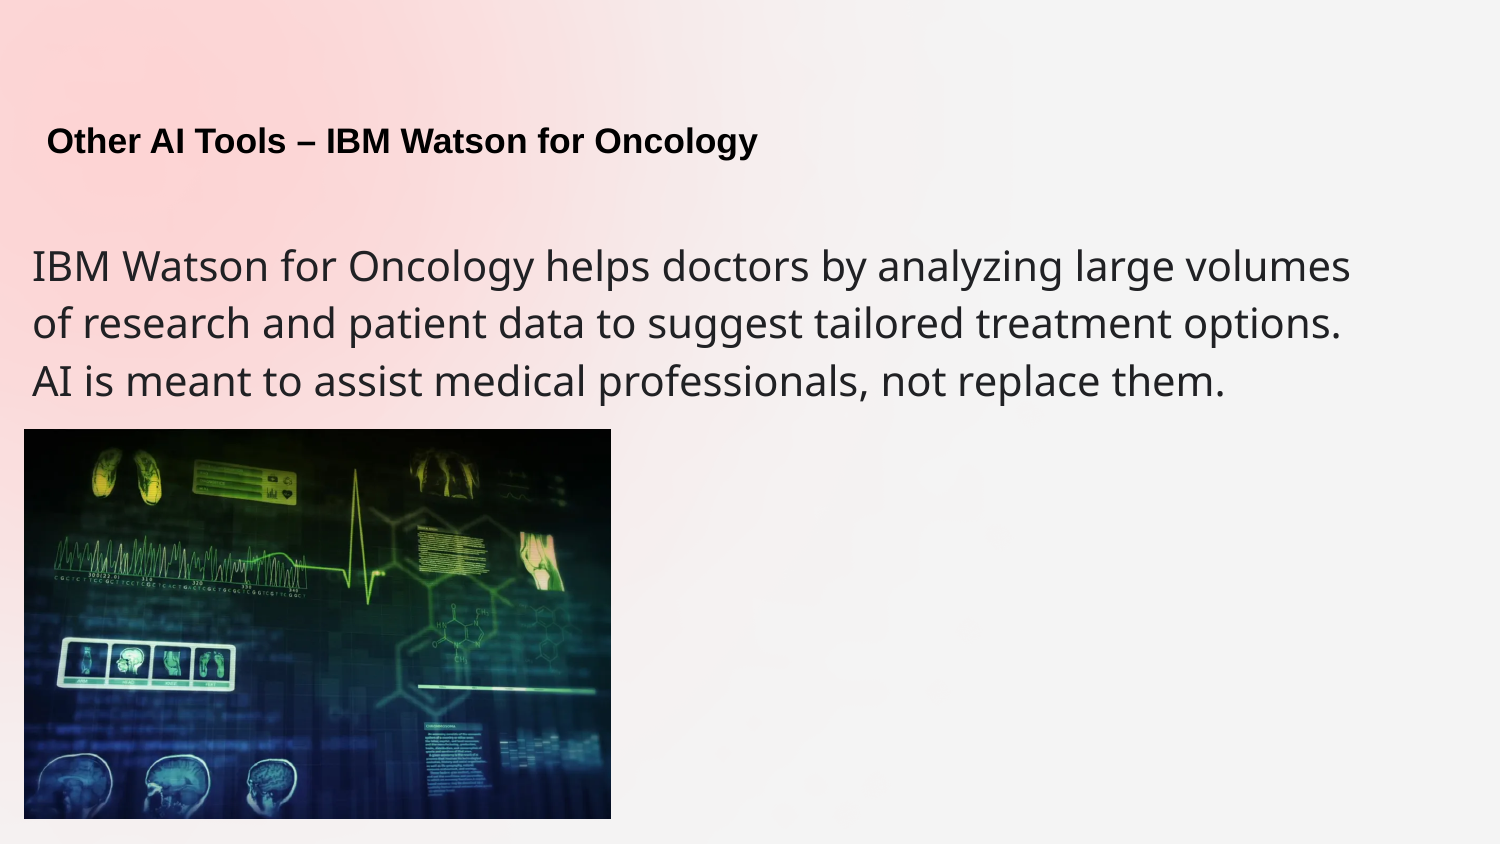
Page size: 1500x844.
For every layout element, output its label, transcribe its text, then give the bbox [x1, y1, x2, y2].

title Other AI Tools – IBM Watson for Oncology [46, 77, 1073, 141]
list IBM Watson for Oncology helps doctors by analyzing large volumes of research and patient data to suggest tailored treatment options. AI is meant to assist medical professionals, not replace them. [32, 141, 1374, 405]
picture [0, 0, 1500, 844]
